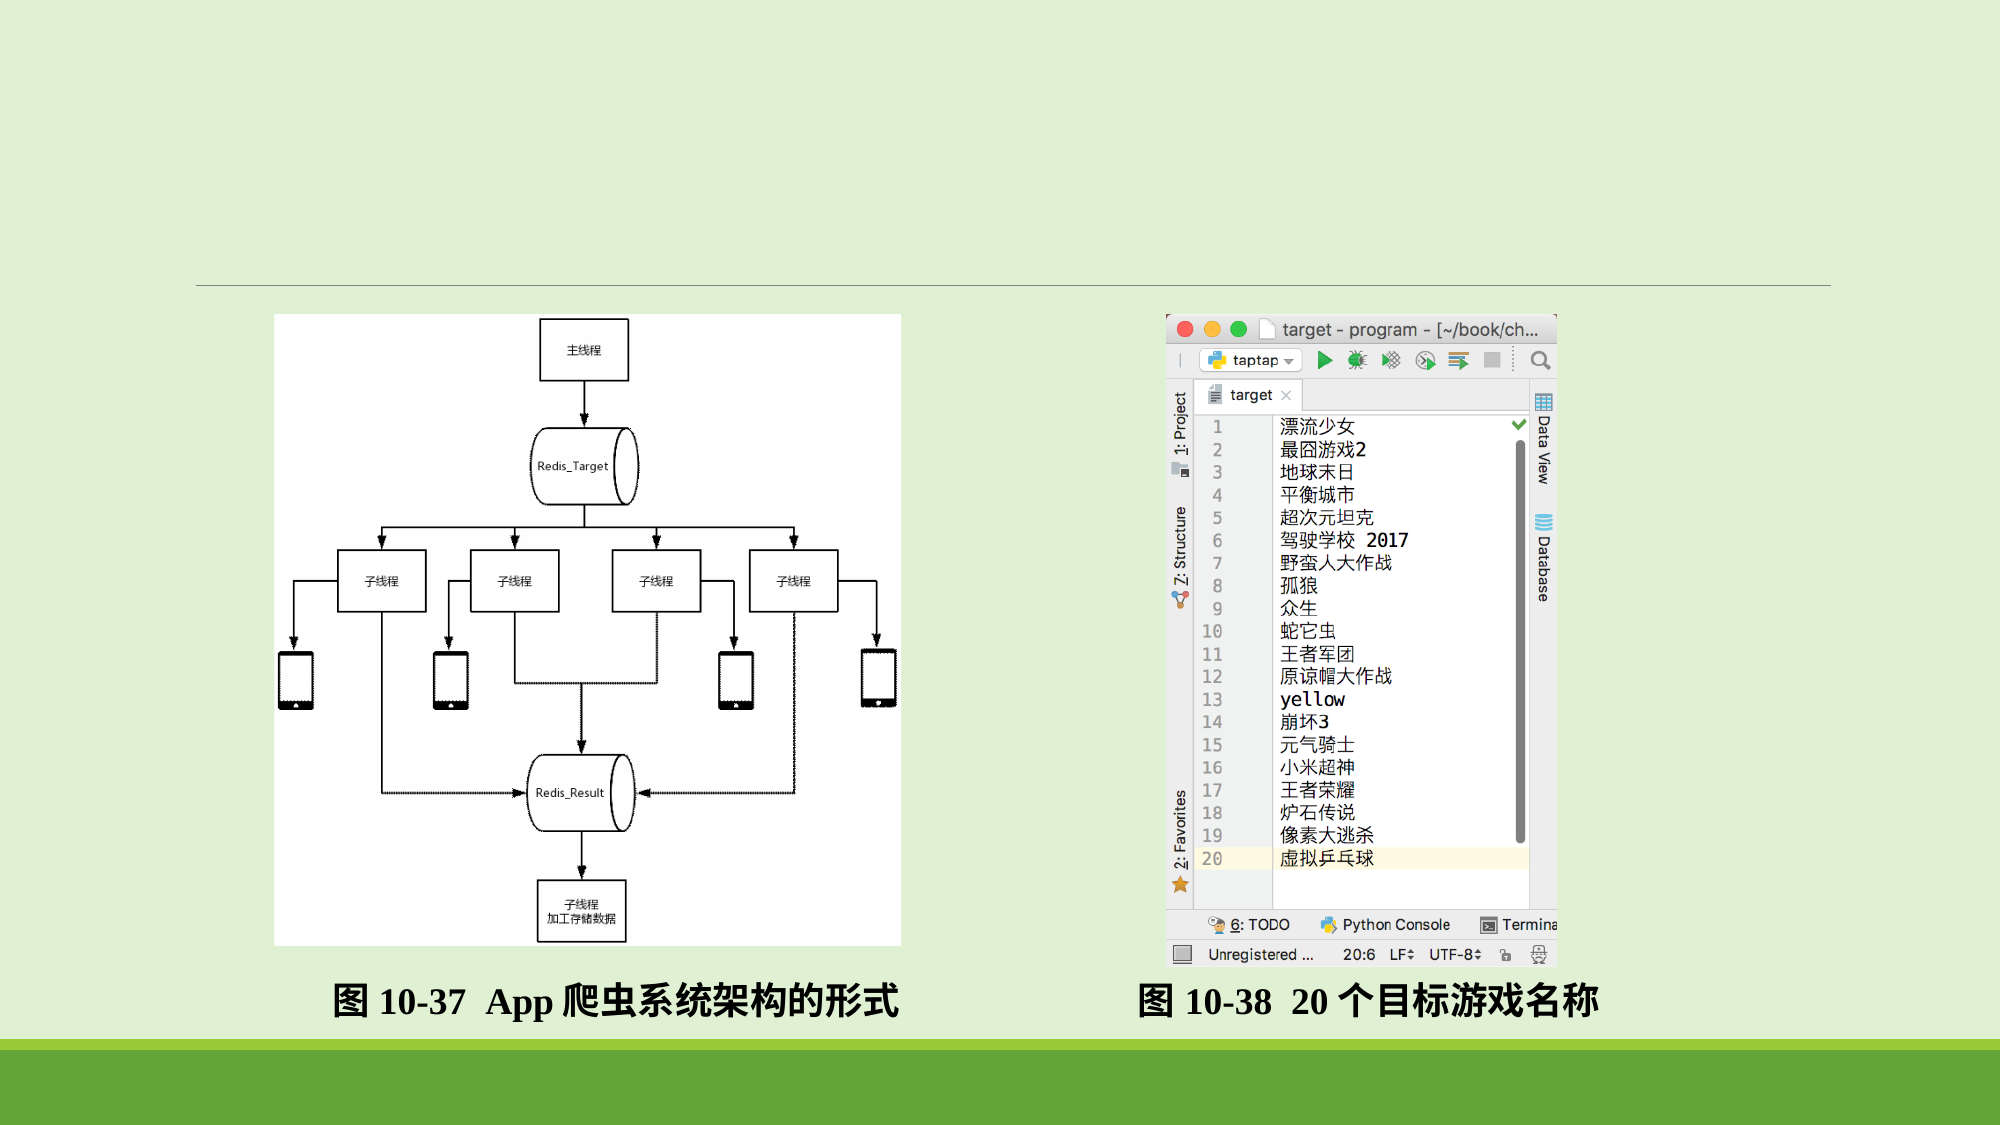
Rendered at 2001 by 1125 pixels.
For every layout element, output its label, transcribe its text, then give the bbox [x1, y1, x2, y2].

picture [1165, 313, 1558, 968]
picture [273, 313, 902, 947]
text_box 图10-37 App爬虫系统架构的形式 图10-38 20个目标游戏名称 [274, 969, 1641, 1030]
